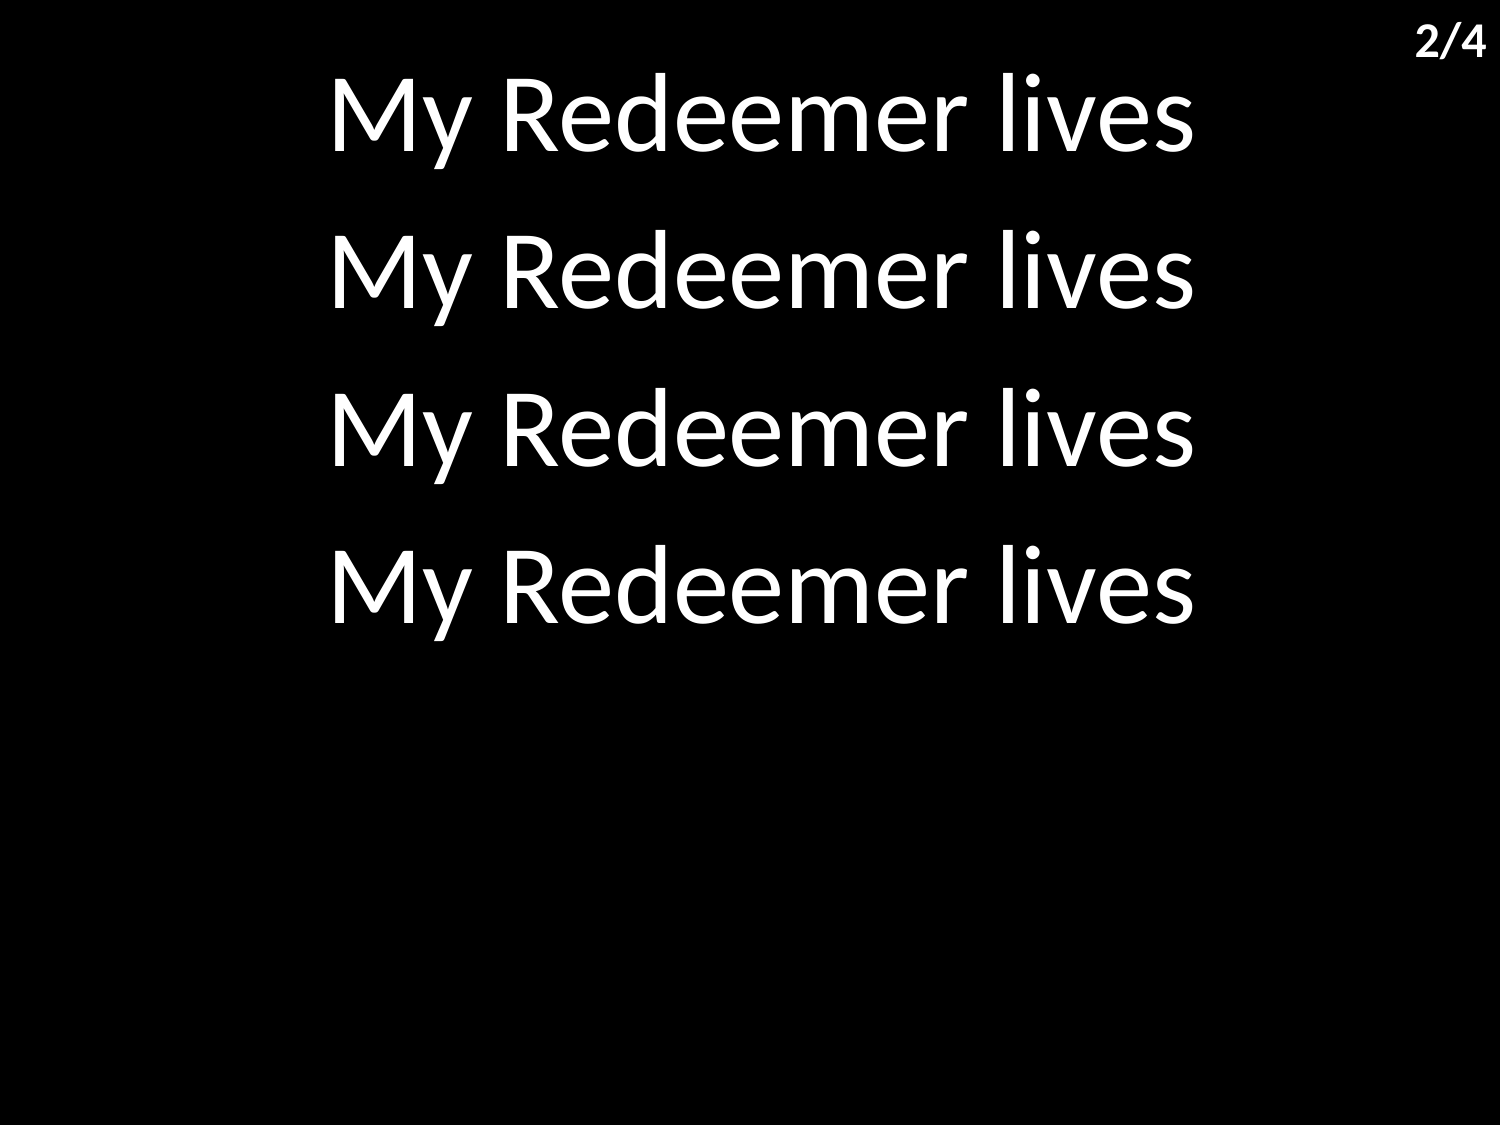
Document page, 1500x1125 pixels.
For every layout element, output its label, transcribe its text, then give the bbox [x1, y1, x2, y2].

subtitle My Redeemer lives My Redeemer lives My Redeemer lives My Redeemer lives [53, 30, 1471, 1094]
text_box 2/4 [1399, 0, 1500, 75]
